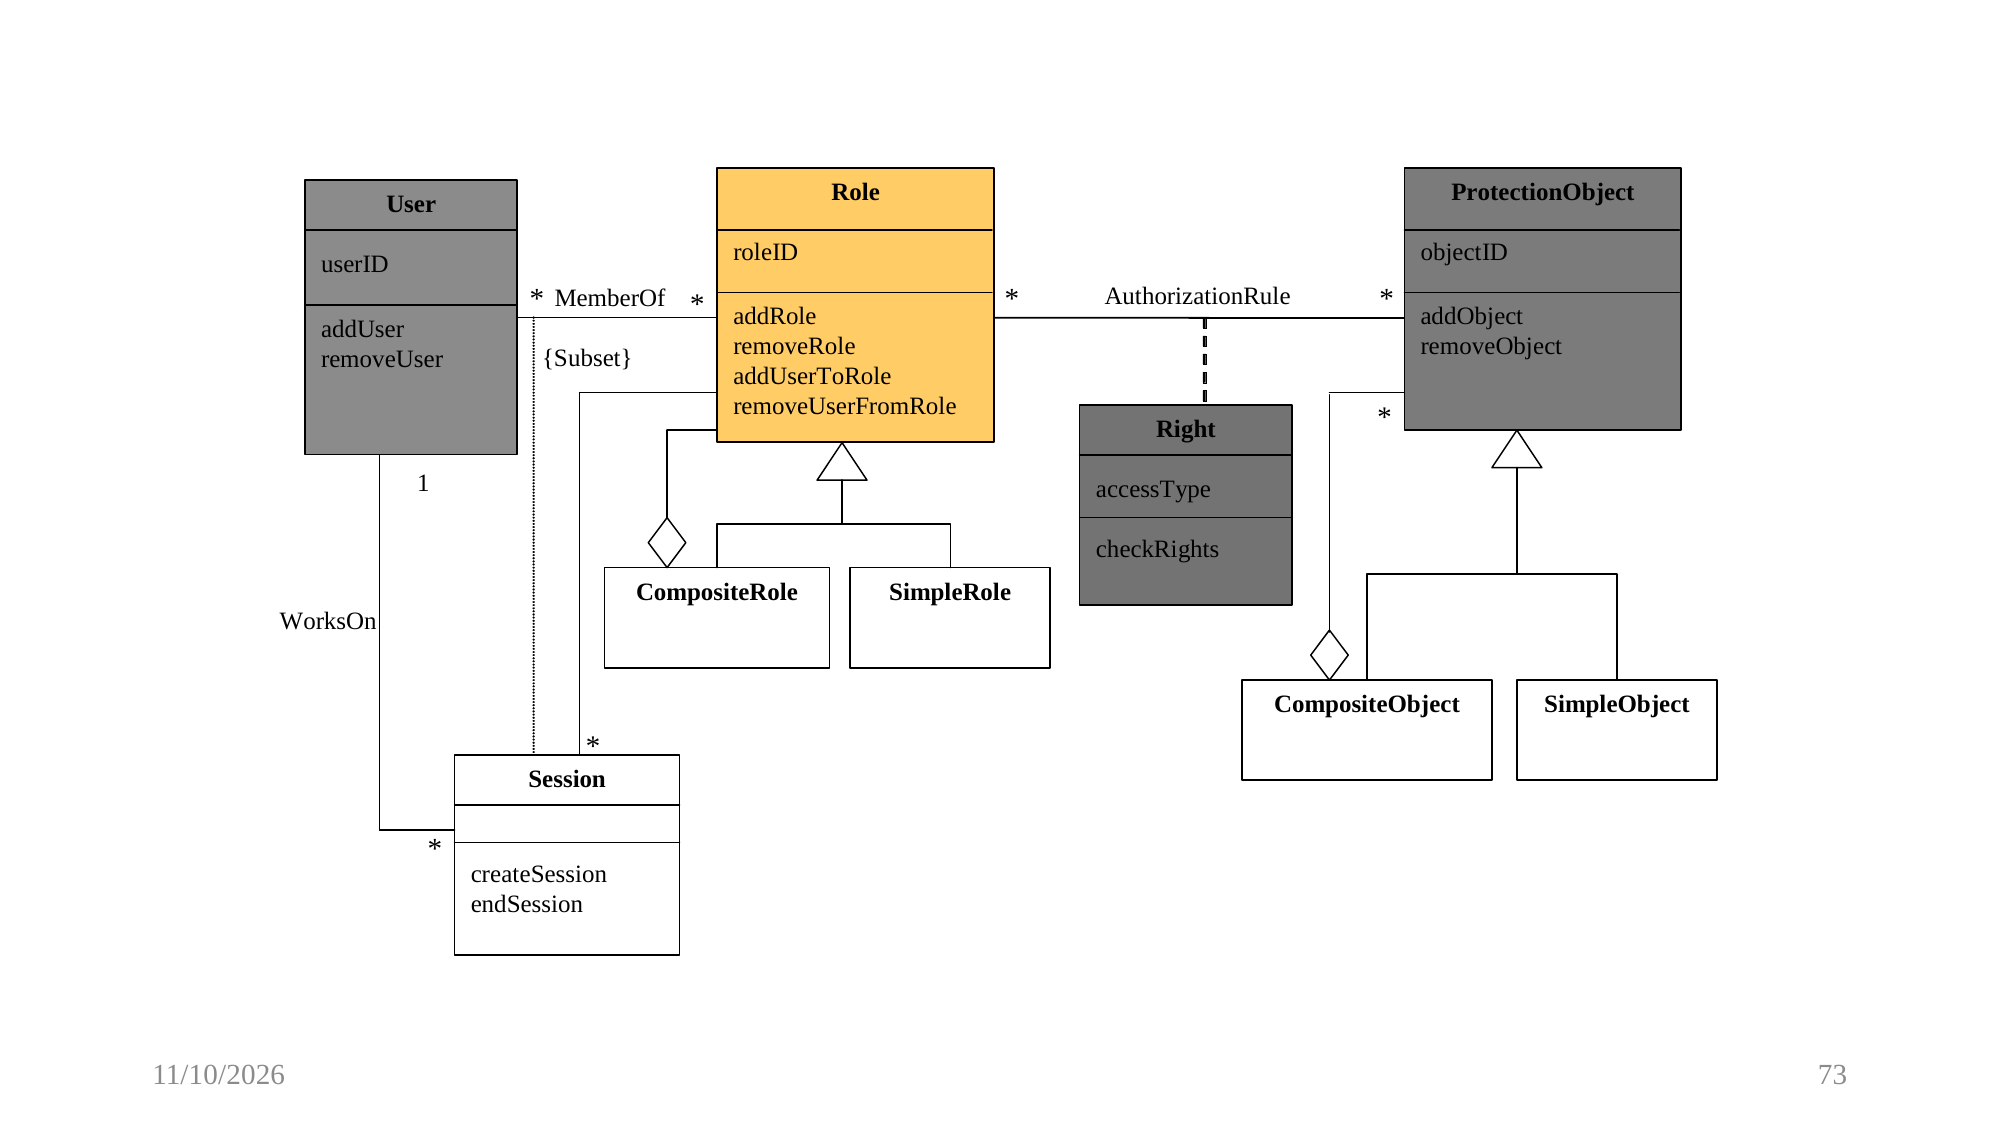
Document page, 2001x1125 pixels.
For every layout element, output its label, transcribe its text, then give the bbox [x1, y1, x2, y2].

picture [279, 166, 1721, 959]
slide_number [137, 1042, 588, 1103]
slide_number 73 [1412, 1042, 1863, 1103]
